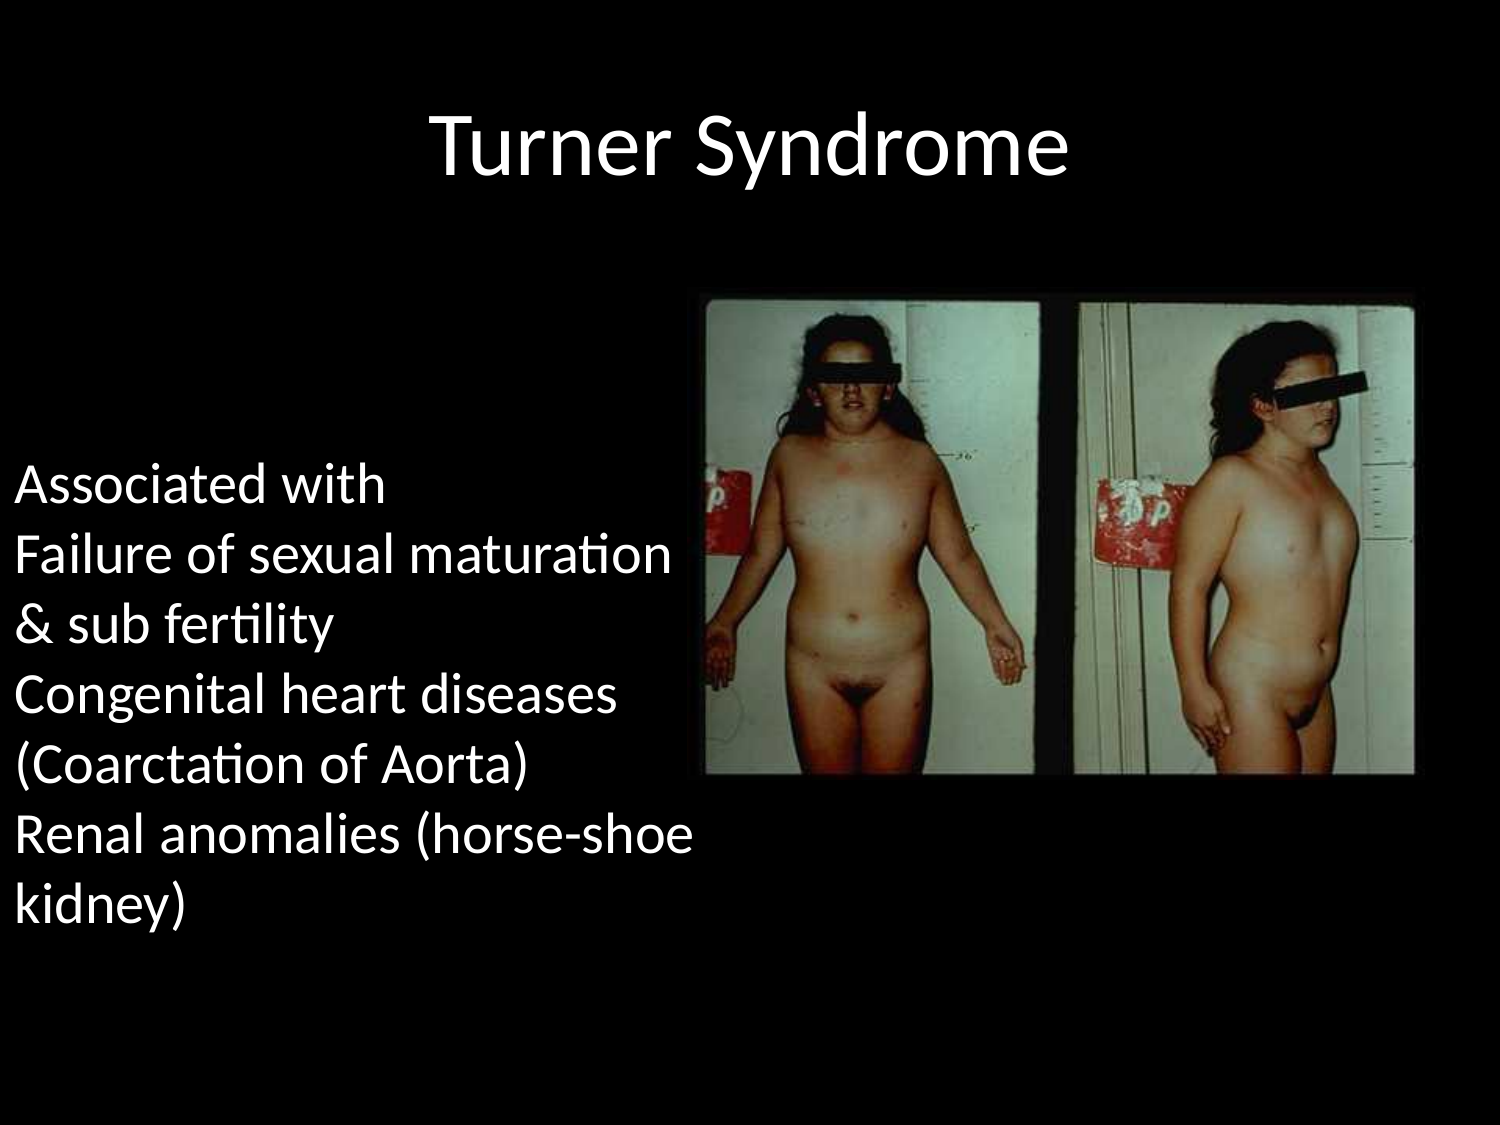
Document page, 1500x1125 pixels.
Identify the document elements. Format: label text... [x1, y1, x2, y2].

text_box Associated with Failure of sexual maturation & sub fertility Congenital heart diseases (Coarctation of Aorta) Renal anomalies (horse-shoe kidney) [0, 437, 750, 943]
title Turner Syndrome [75, 45, 1425, 233]
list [687, 287, 1426, 780]
